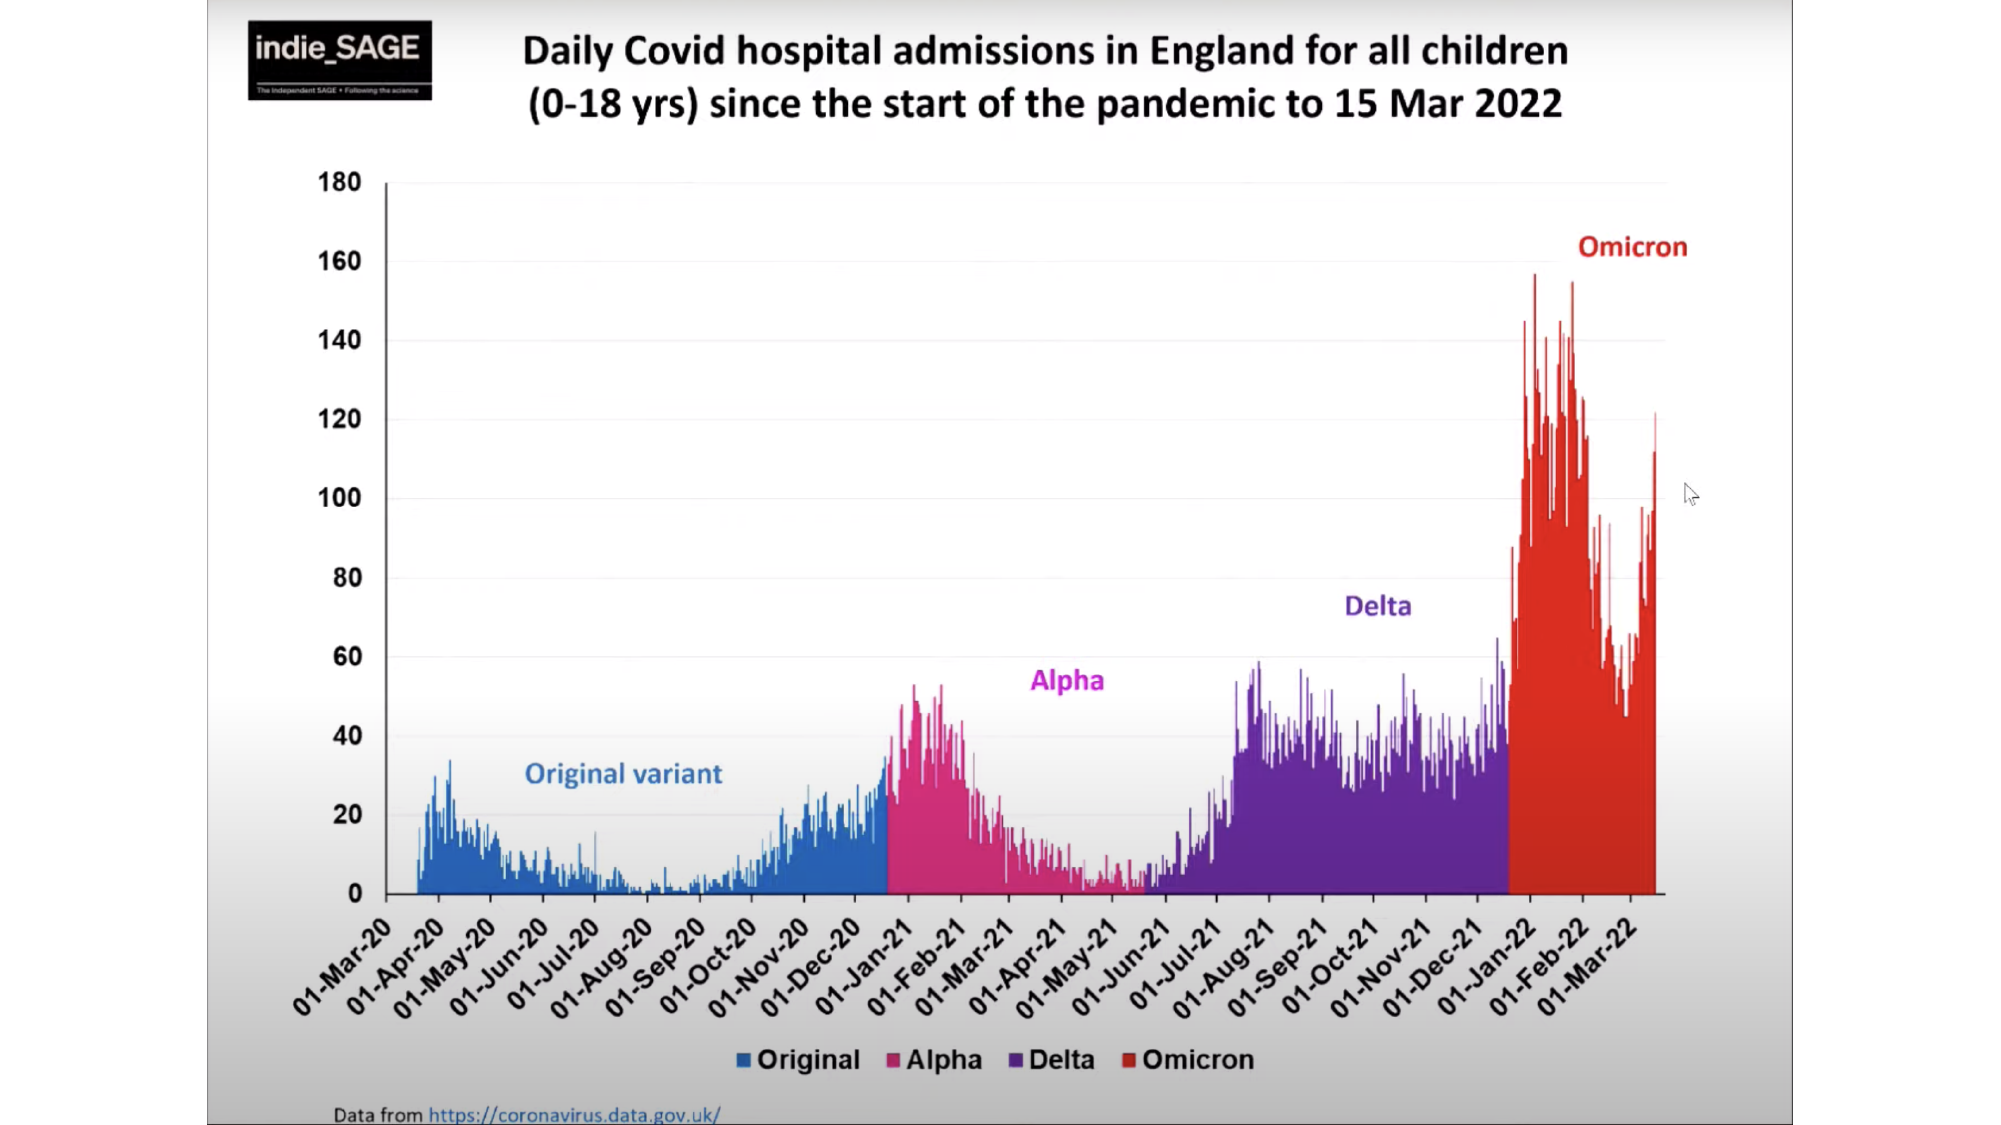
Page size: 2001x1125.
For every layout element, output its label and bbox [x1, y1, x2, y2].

picture [207, 0, 1793, 1125]
